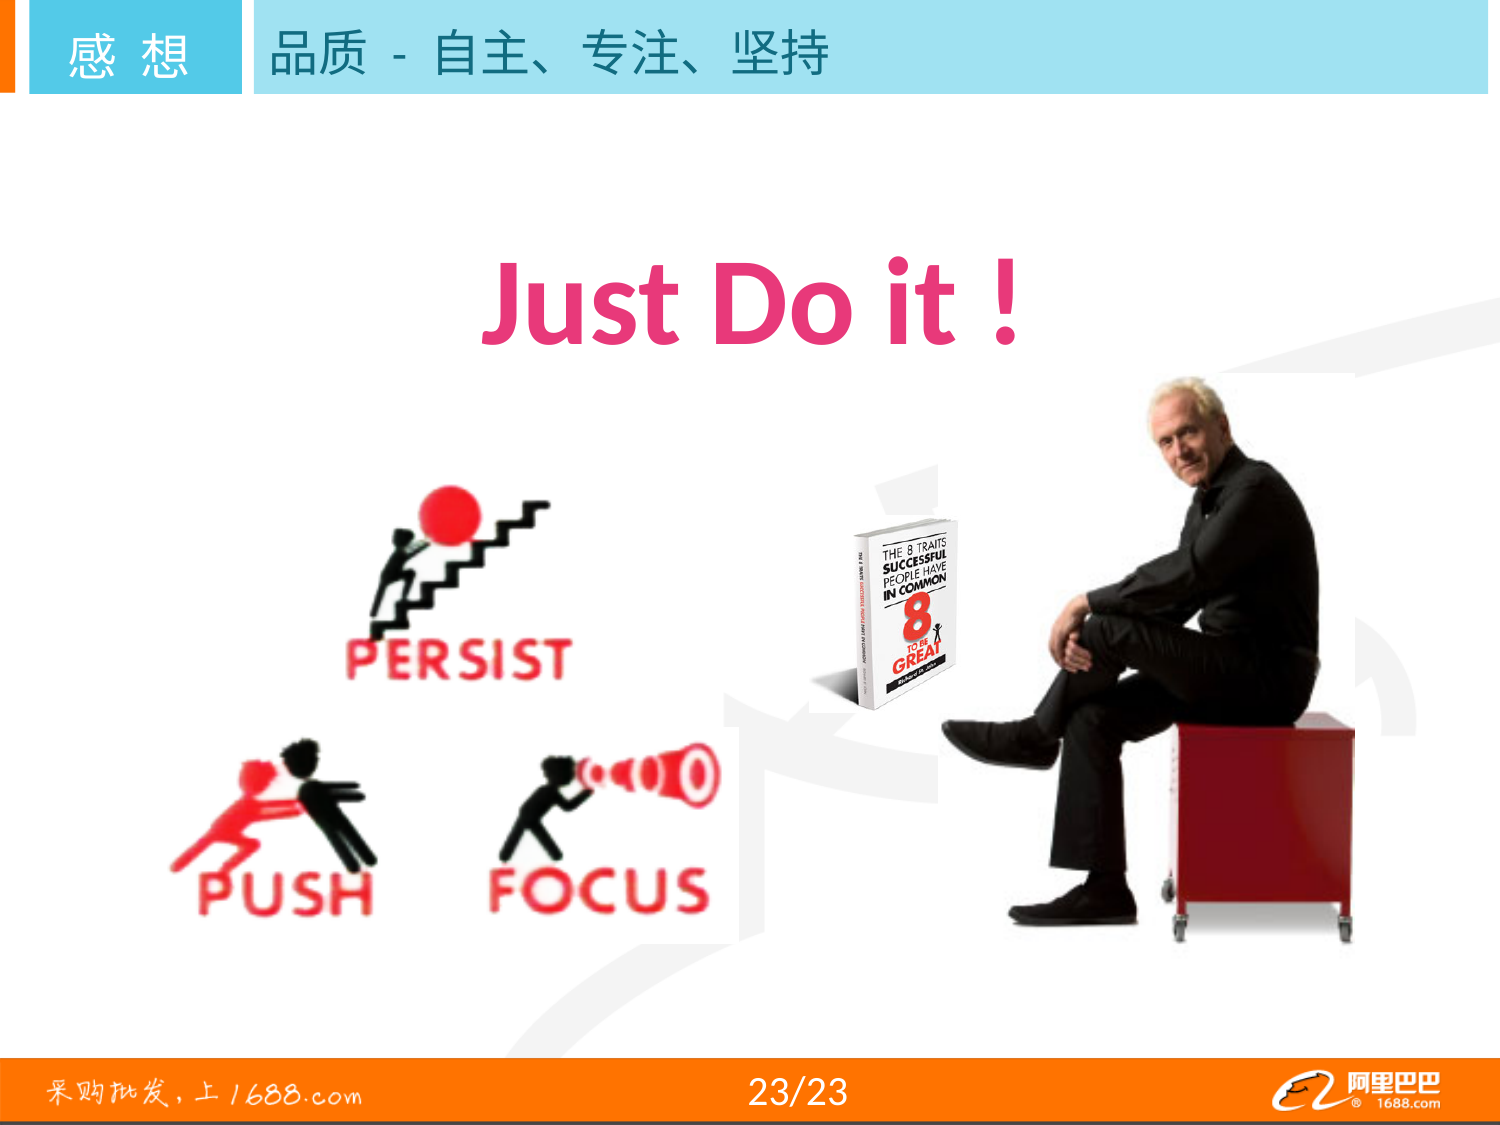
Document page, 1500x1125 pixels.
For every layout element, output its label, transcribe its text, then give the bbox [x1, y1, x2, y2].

text_box 感 想 [53, 0, 242, 183]
picture [0, 0, 1500, 1125]
text_box [252, 0, 1490, 96]
text_box 品质 - 自主、专注、坚持 [253, 0, 1412, 89]
text_box Just Do it ! [466, 137, 1223, 377]
text_box [27, 0, 53, 96]
footer 23/23 [679, 1070, 917, 1108]
